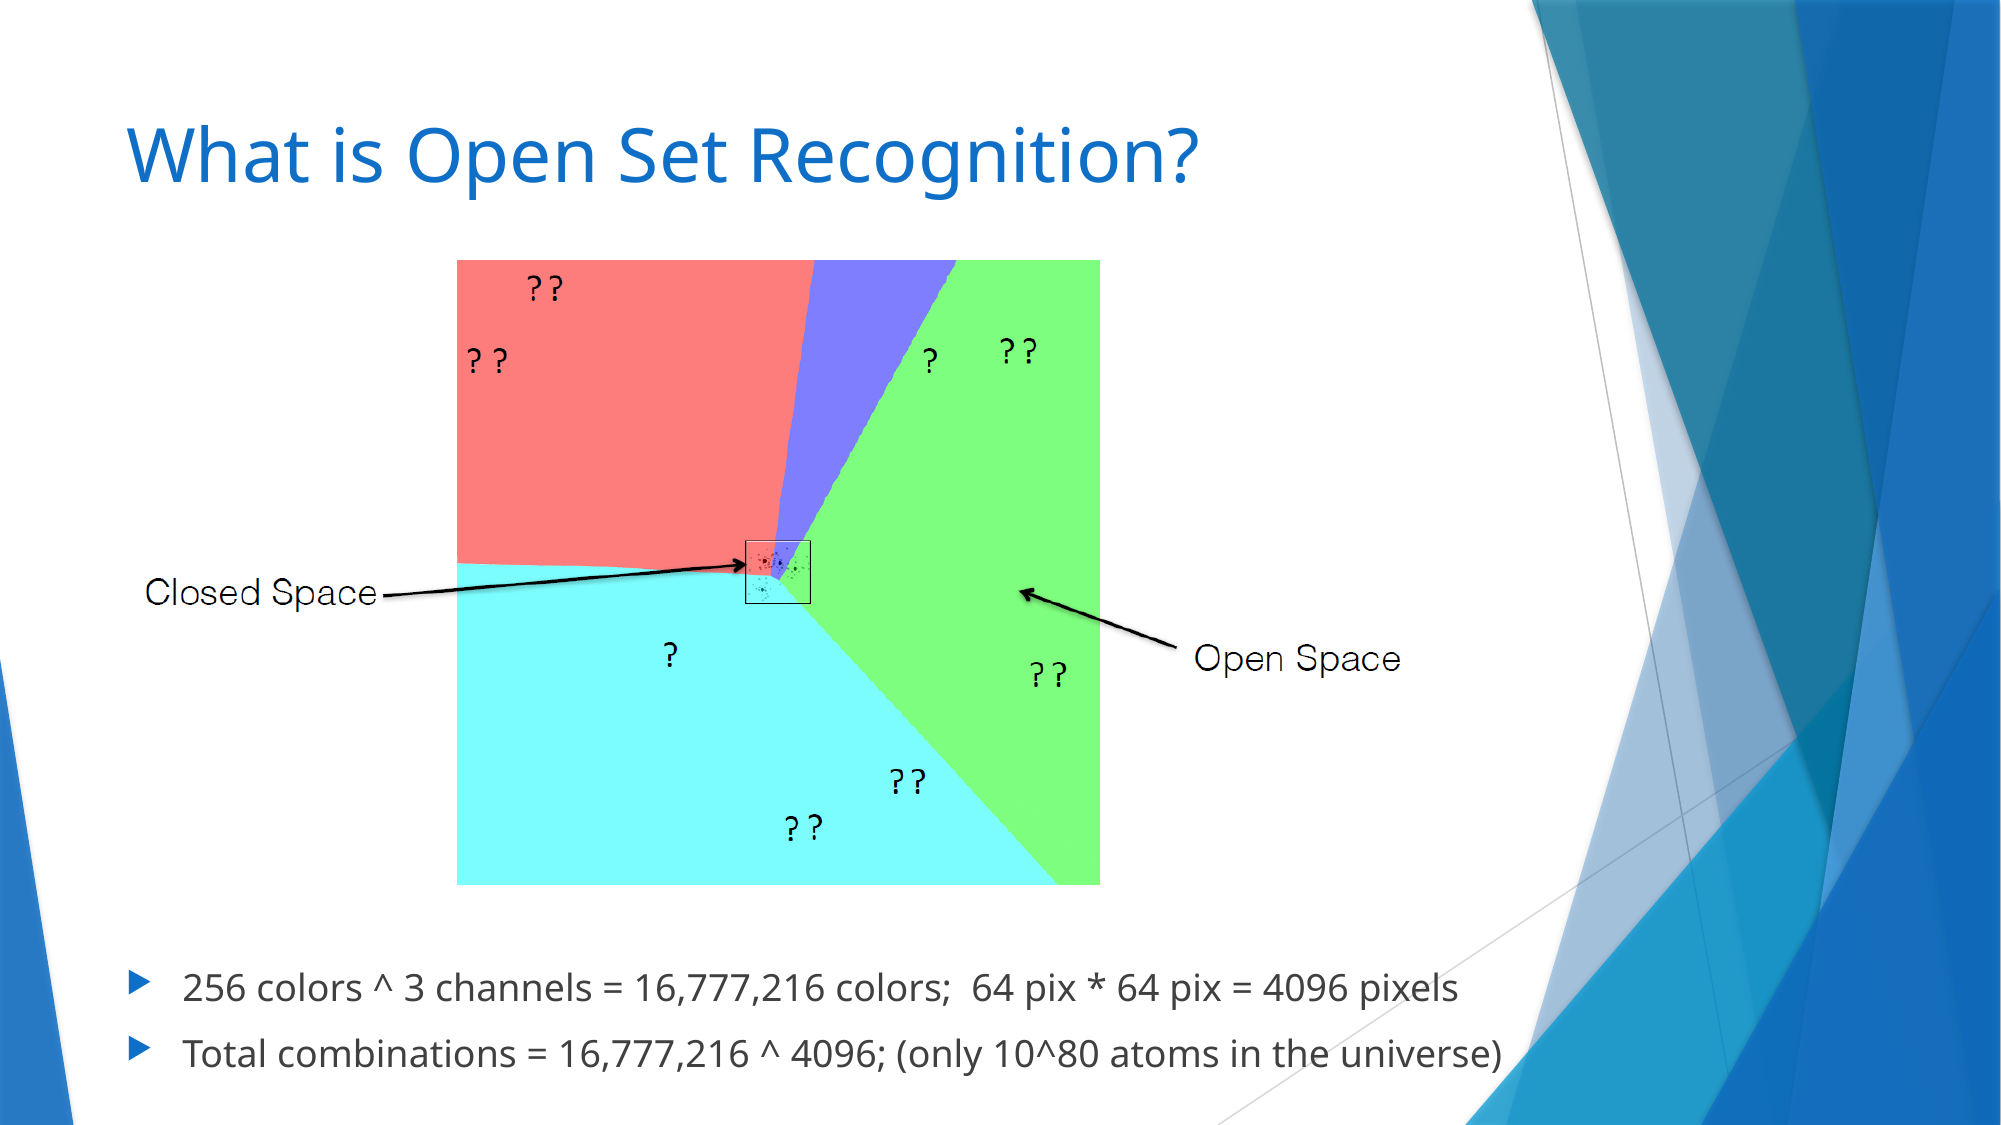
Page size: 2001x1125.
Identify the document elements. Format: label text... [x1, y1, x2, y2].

list 256 colors ^ 3 channels = 16,777,216 colors; 64 pix * 64 pix = 4096 pixels Total combinations = 16,777,216 ^ 4096; (only 10^80 atoms in the universe) [111, 956, 1522, 1125]
title What is Open Set Recognition? [111, 99, 1522, 317]
picture [110, 213, 1421, 912]
